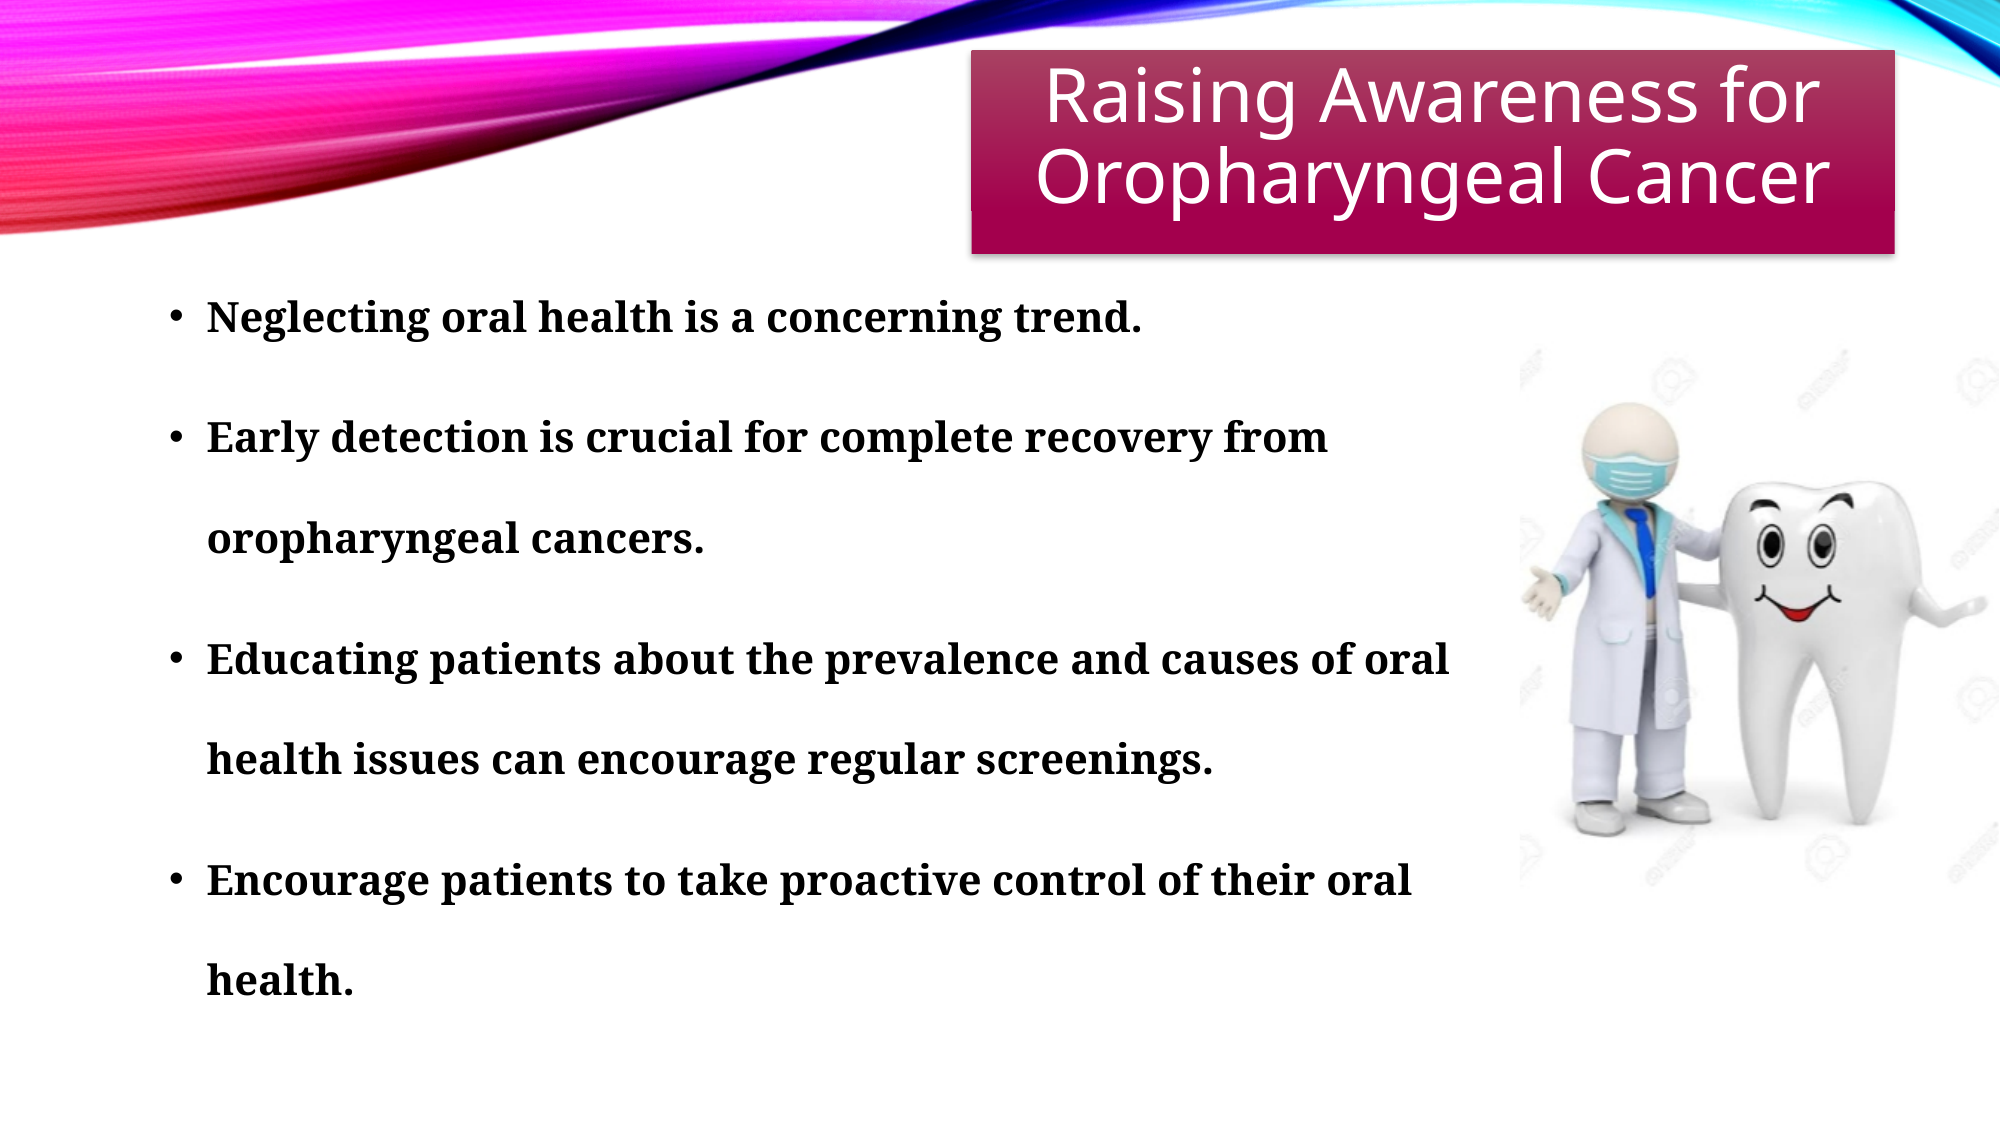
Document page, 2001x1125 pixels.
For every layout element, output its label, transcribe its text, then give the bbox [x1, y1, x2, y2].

picture [1890, 0, 2000, 75]
list Neglecting oral health is a concerning trend. Early detection is crucial for complete recovery from oropharyngeal cancers. Educating patients about the prevalence and causes of oral health issues can encourage regular screenings. Encourage patients to take proactive control of their oral health. [154, 232, 1546, 1055]
picture [0, 0, 2000, 237]
picture [1519, 253, 2000, 893]
title Raising Awareness for Oropharyngeal Cancer [971, 50, 1895, 253]
picture [1910, 0, 2000, 45]
